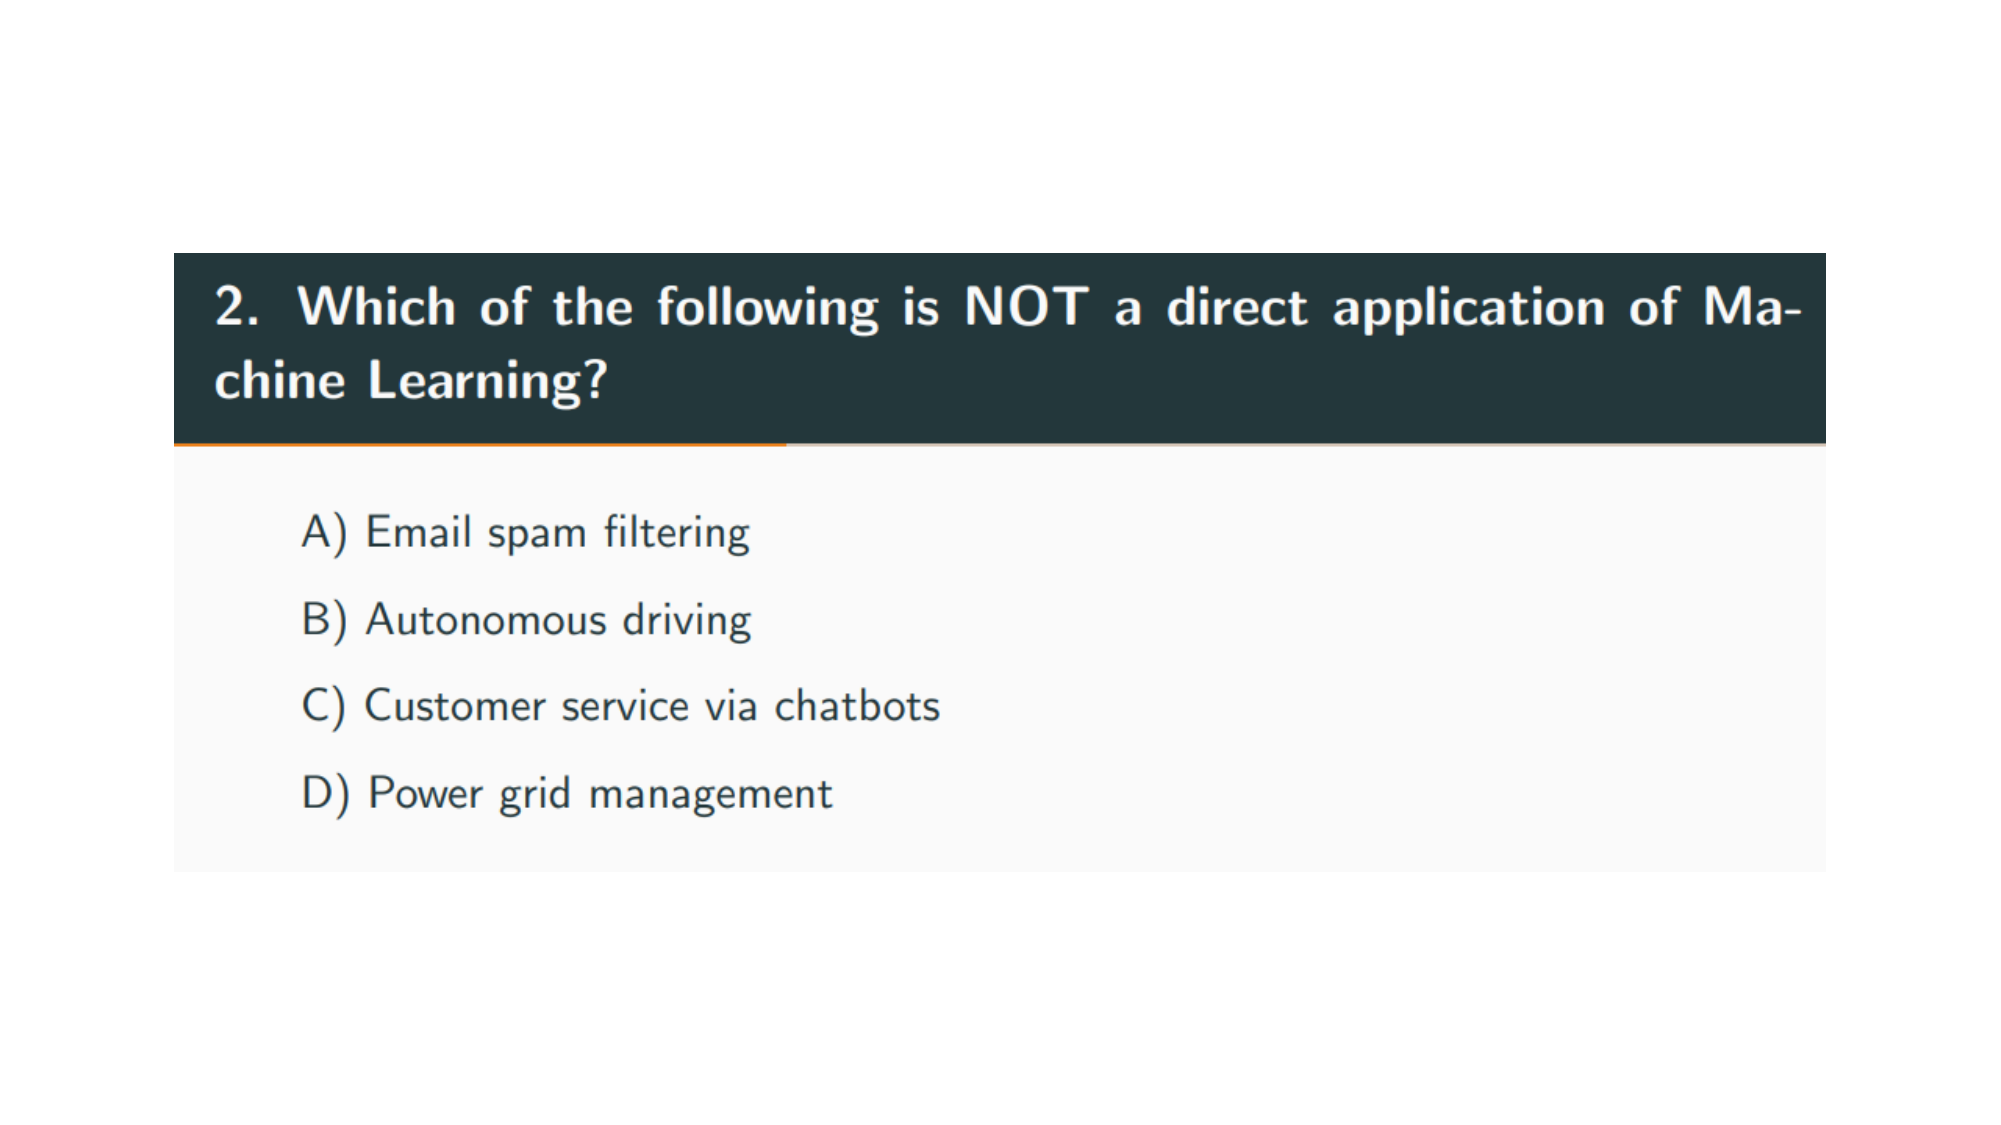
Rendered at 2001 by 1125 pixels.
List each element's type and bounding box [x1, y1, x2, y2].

picture [174, 253, 1826, 872]
